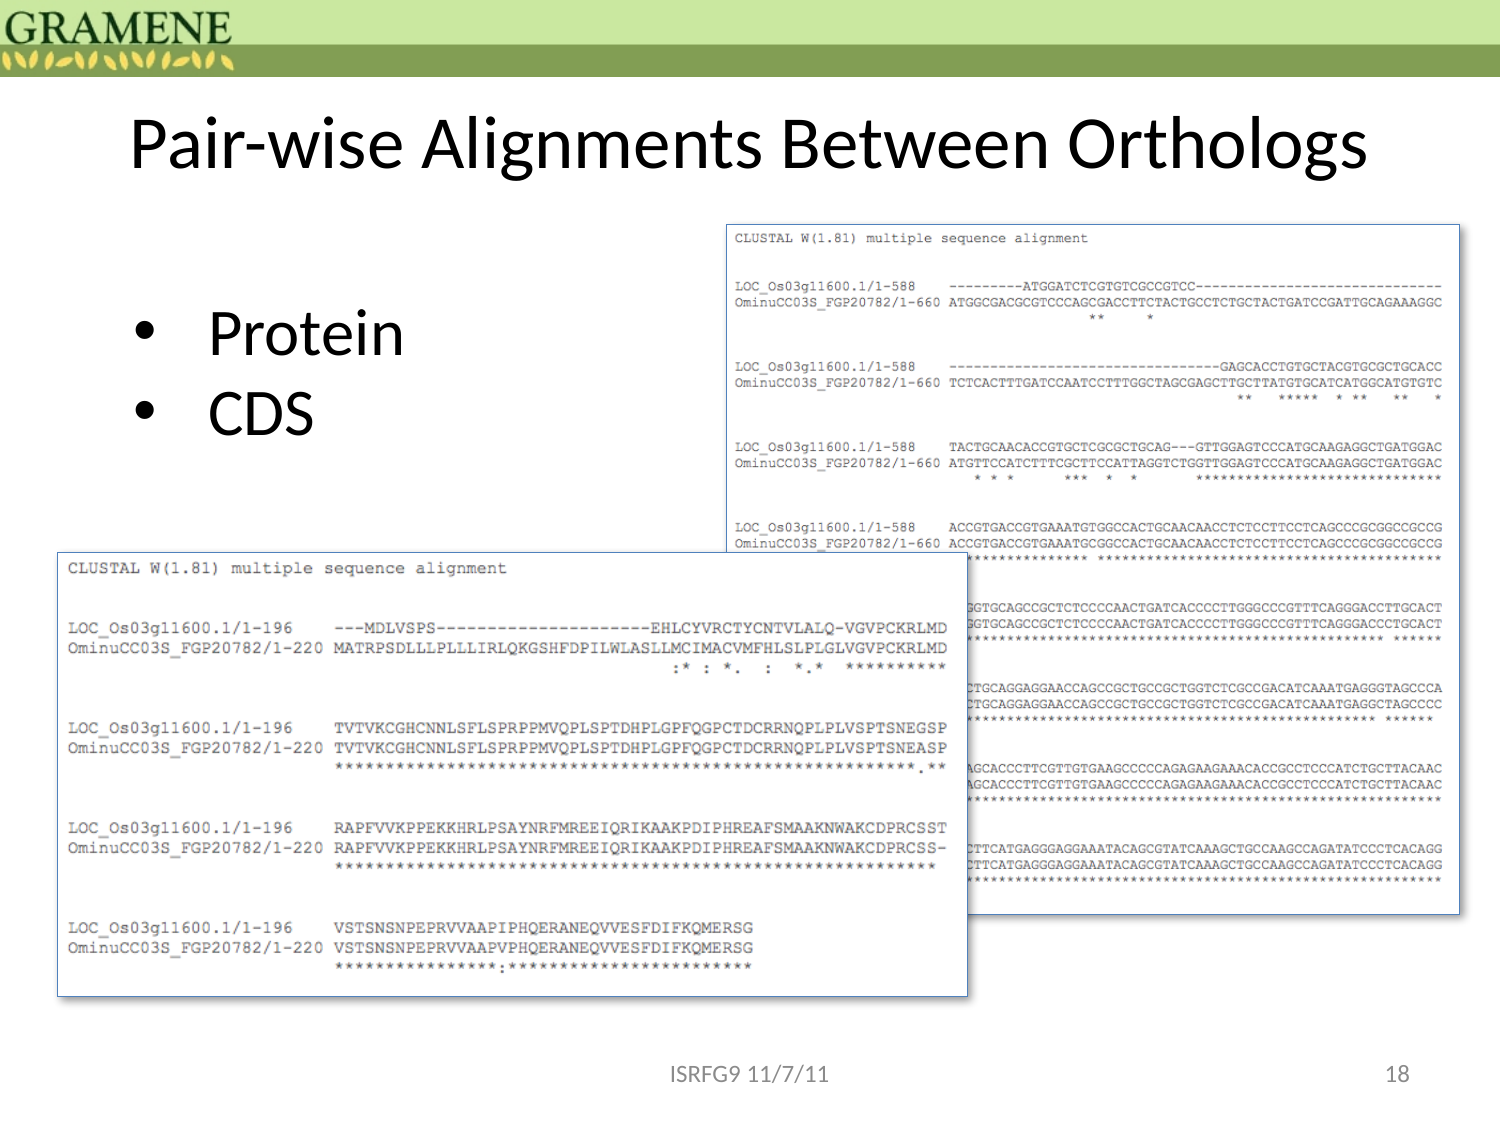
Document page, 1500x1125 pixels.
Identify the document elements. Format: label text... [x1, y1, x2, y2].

text_box Protein CDS [118, 281, 421, 457]
picture [0, 0, 1500, 77]
picture [56, 224, 1460, 998]
slide_number 18 [1074, 1042, 1425, 1103]
title Pair-wise Alignments Between Orthologs [75, 45, 1425, 233]
footer ISRFG9 11/7/11 [512, 1042, 988, 1103]
